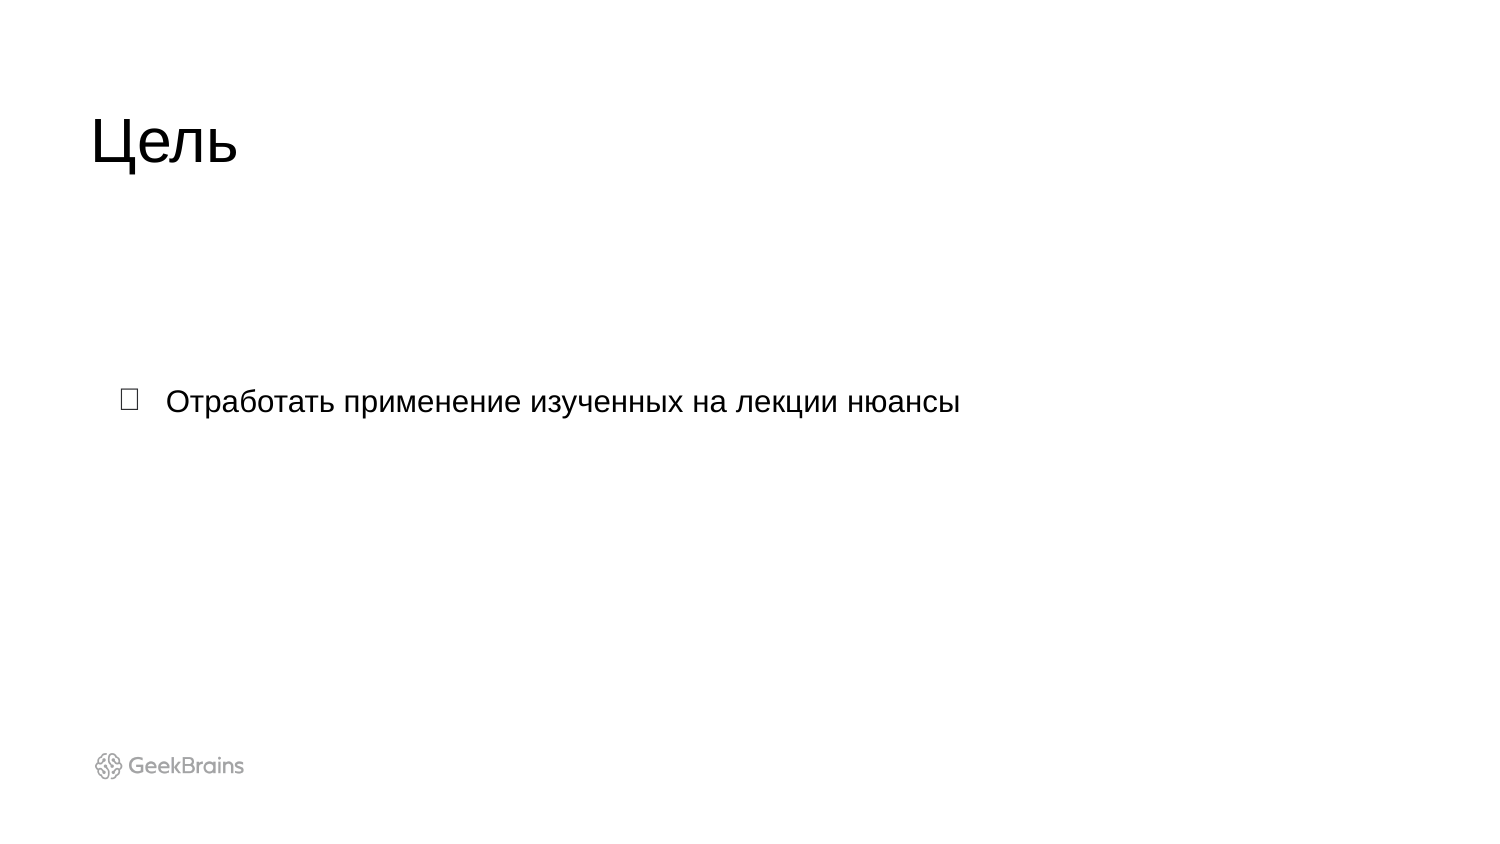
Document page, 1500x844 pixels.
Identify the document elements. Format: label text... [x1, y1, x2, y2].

text_box [85, 144, 453, 205]
text_box Цель [85, 64, 1496, 144]
text_box Отработать применение изученных на лекции нюансы [85, 218, 1413, 626]
